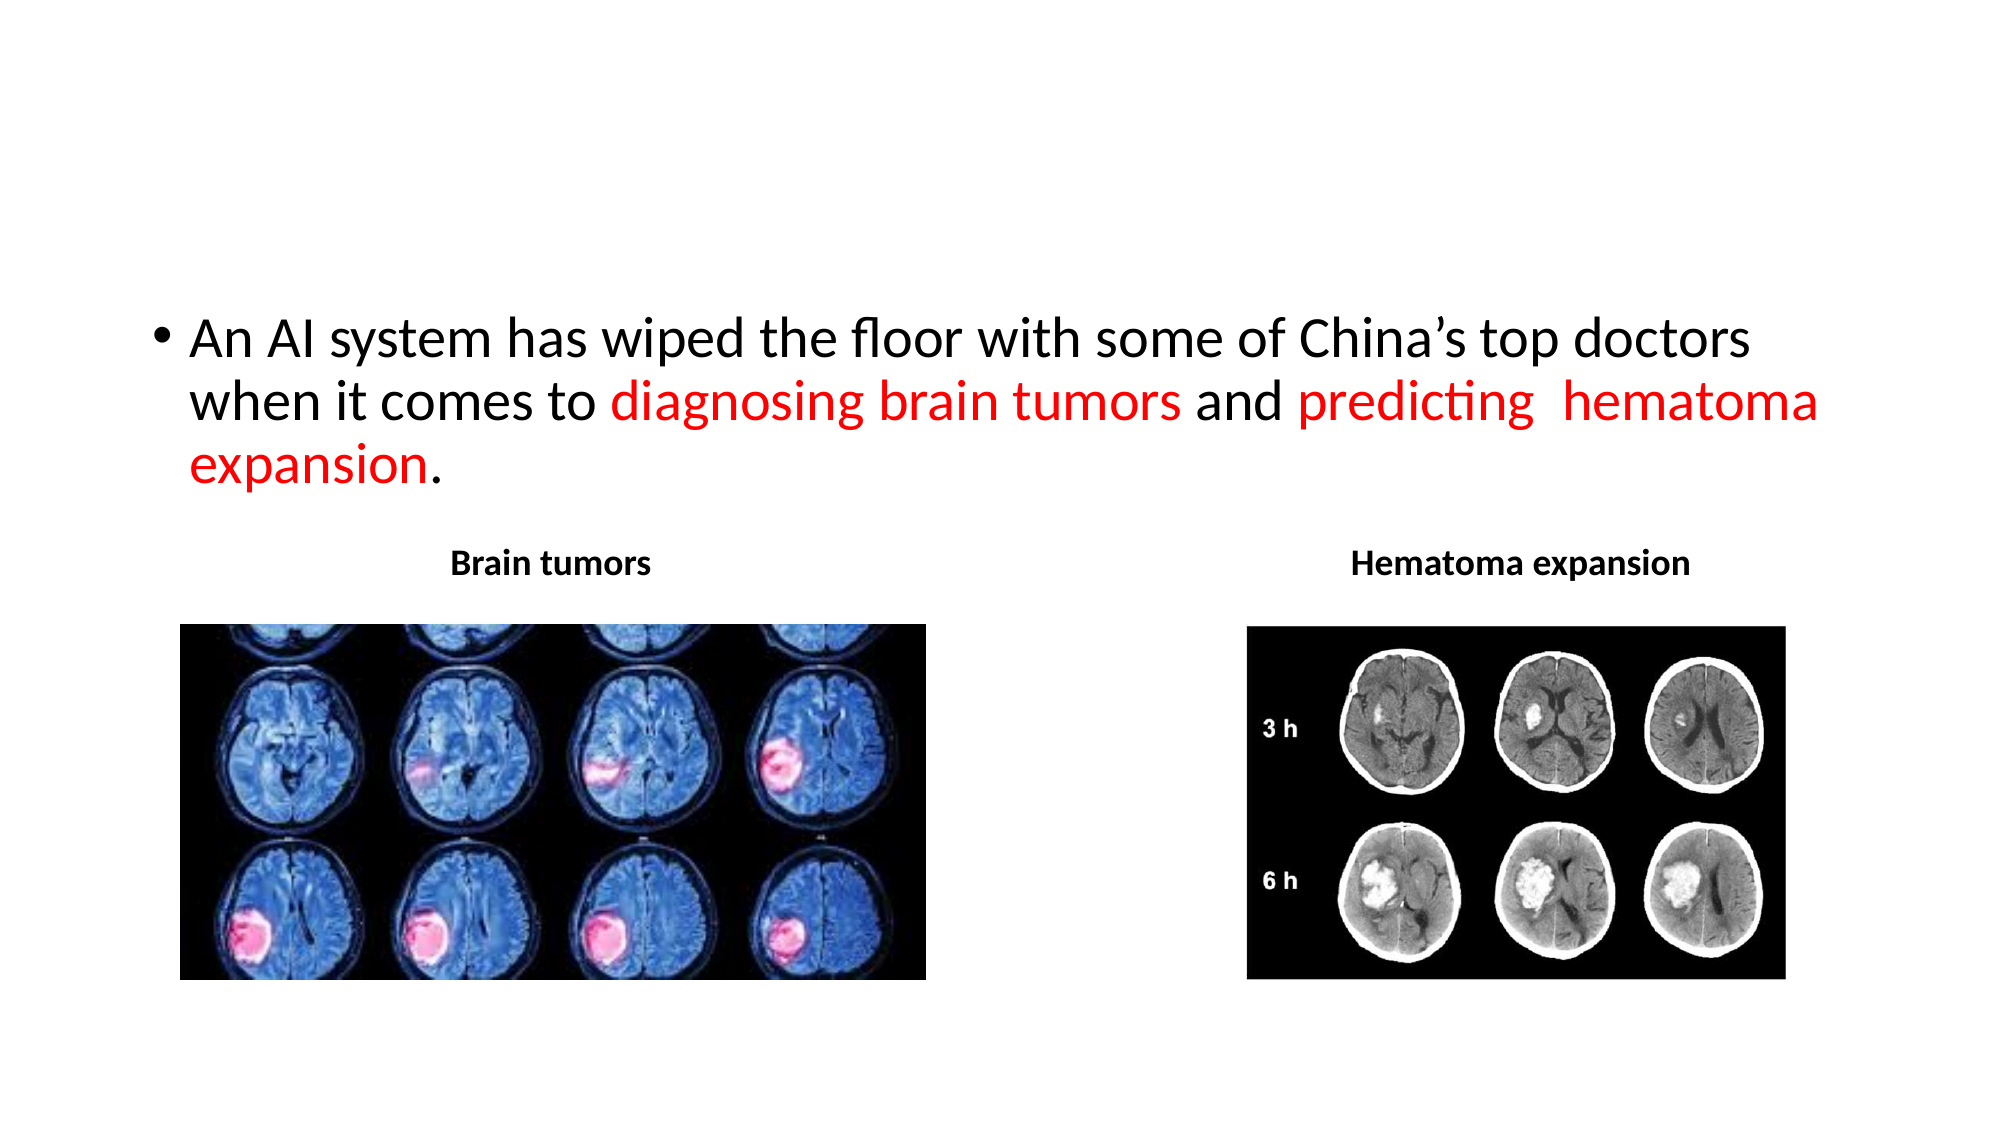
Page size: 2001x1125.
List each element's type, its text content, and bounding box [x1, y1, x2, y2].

text_box Hematoma expansion [1336, 530, 1707, 590]
picture [1246, 624, 1786, 980]
text_box Brain tumors [435, 530, 676, 590]
picture [180, 624, 926, 980]
list An AI system has wiped the floor with some of China’s top doctors when it comes to diagnosing brain tumors and predicting hematoma expansion. [137, 299, 1863, 1014]
